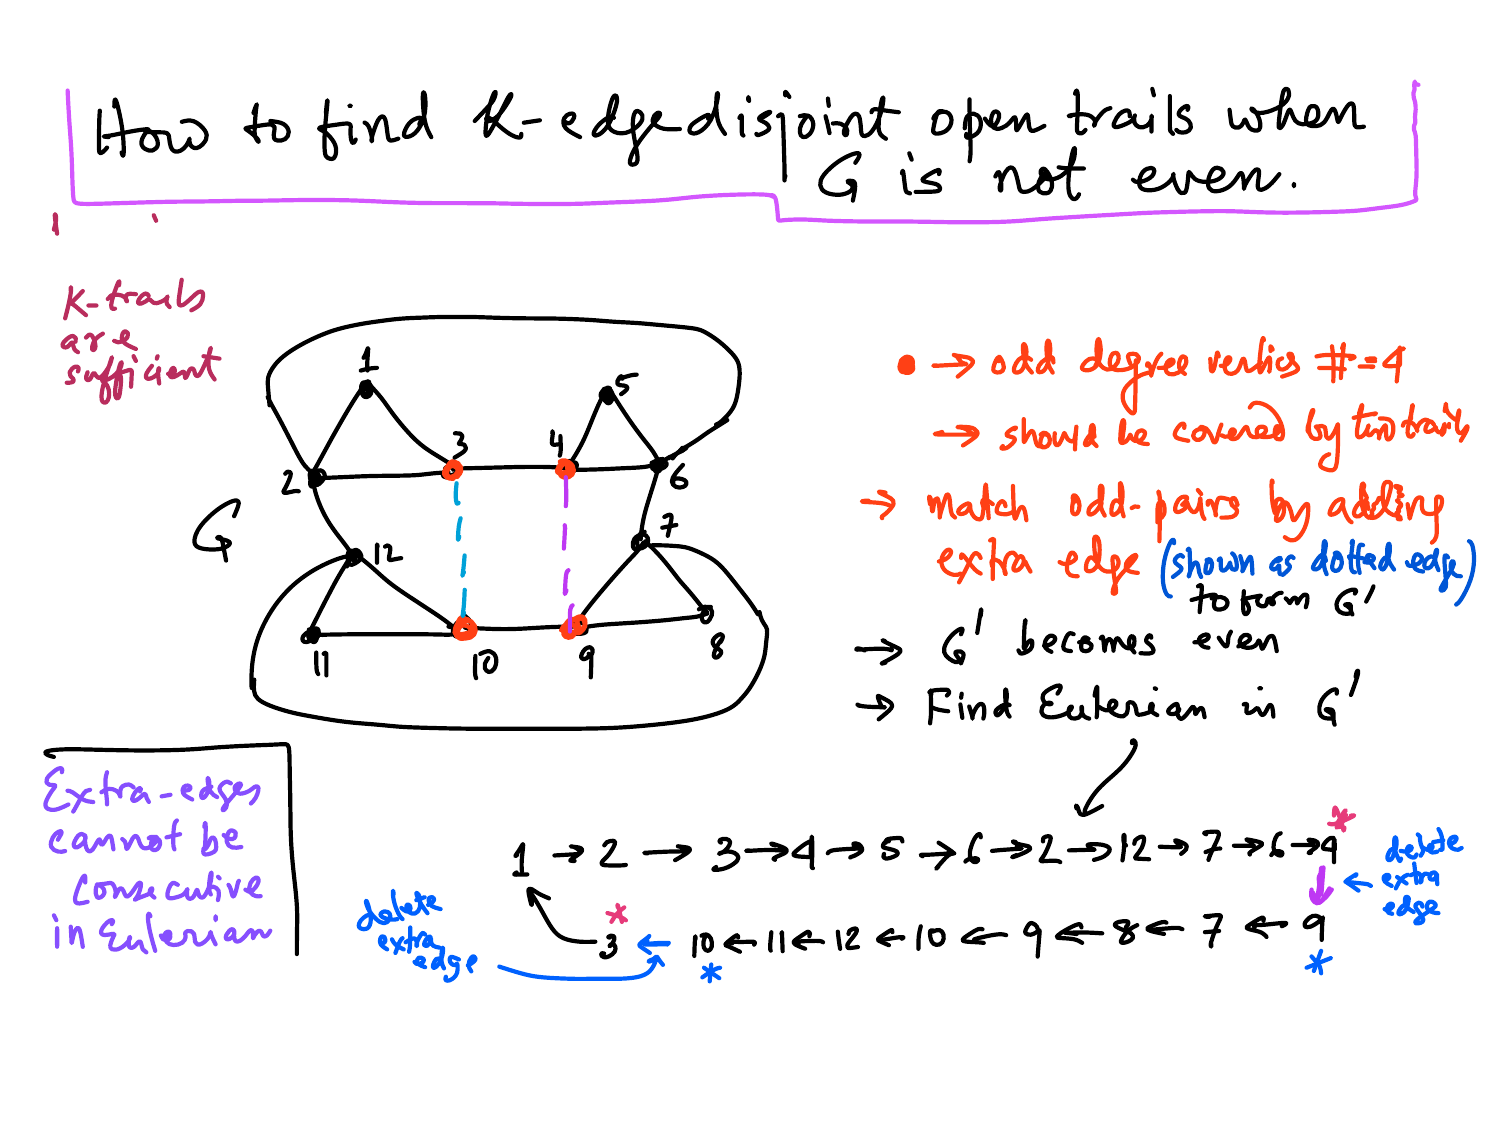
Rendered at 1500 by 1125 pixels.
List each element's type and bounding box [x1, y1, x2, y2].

text_box [514, 805, 1359, 982]
text_box [1087, 740, 1136, 805]
text_box [53, 81, 1419, 234]
text_box [194, 316, 768, 730]
text_box [358, 890, 514, 981]
text_box [855, 337, 1475, 725]
text_box [62, 279, 220, 403]
text_box [44, 743, 298, 955]
text_box [1359, 828, 1462, 924]
